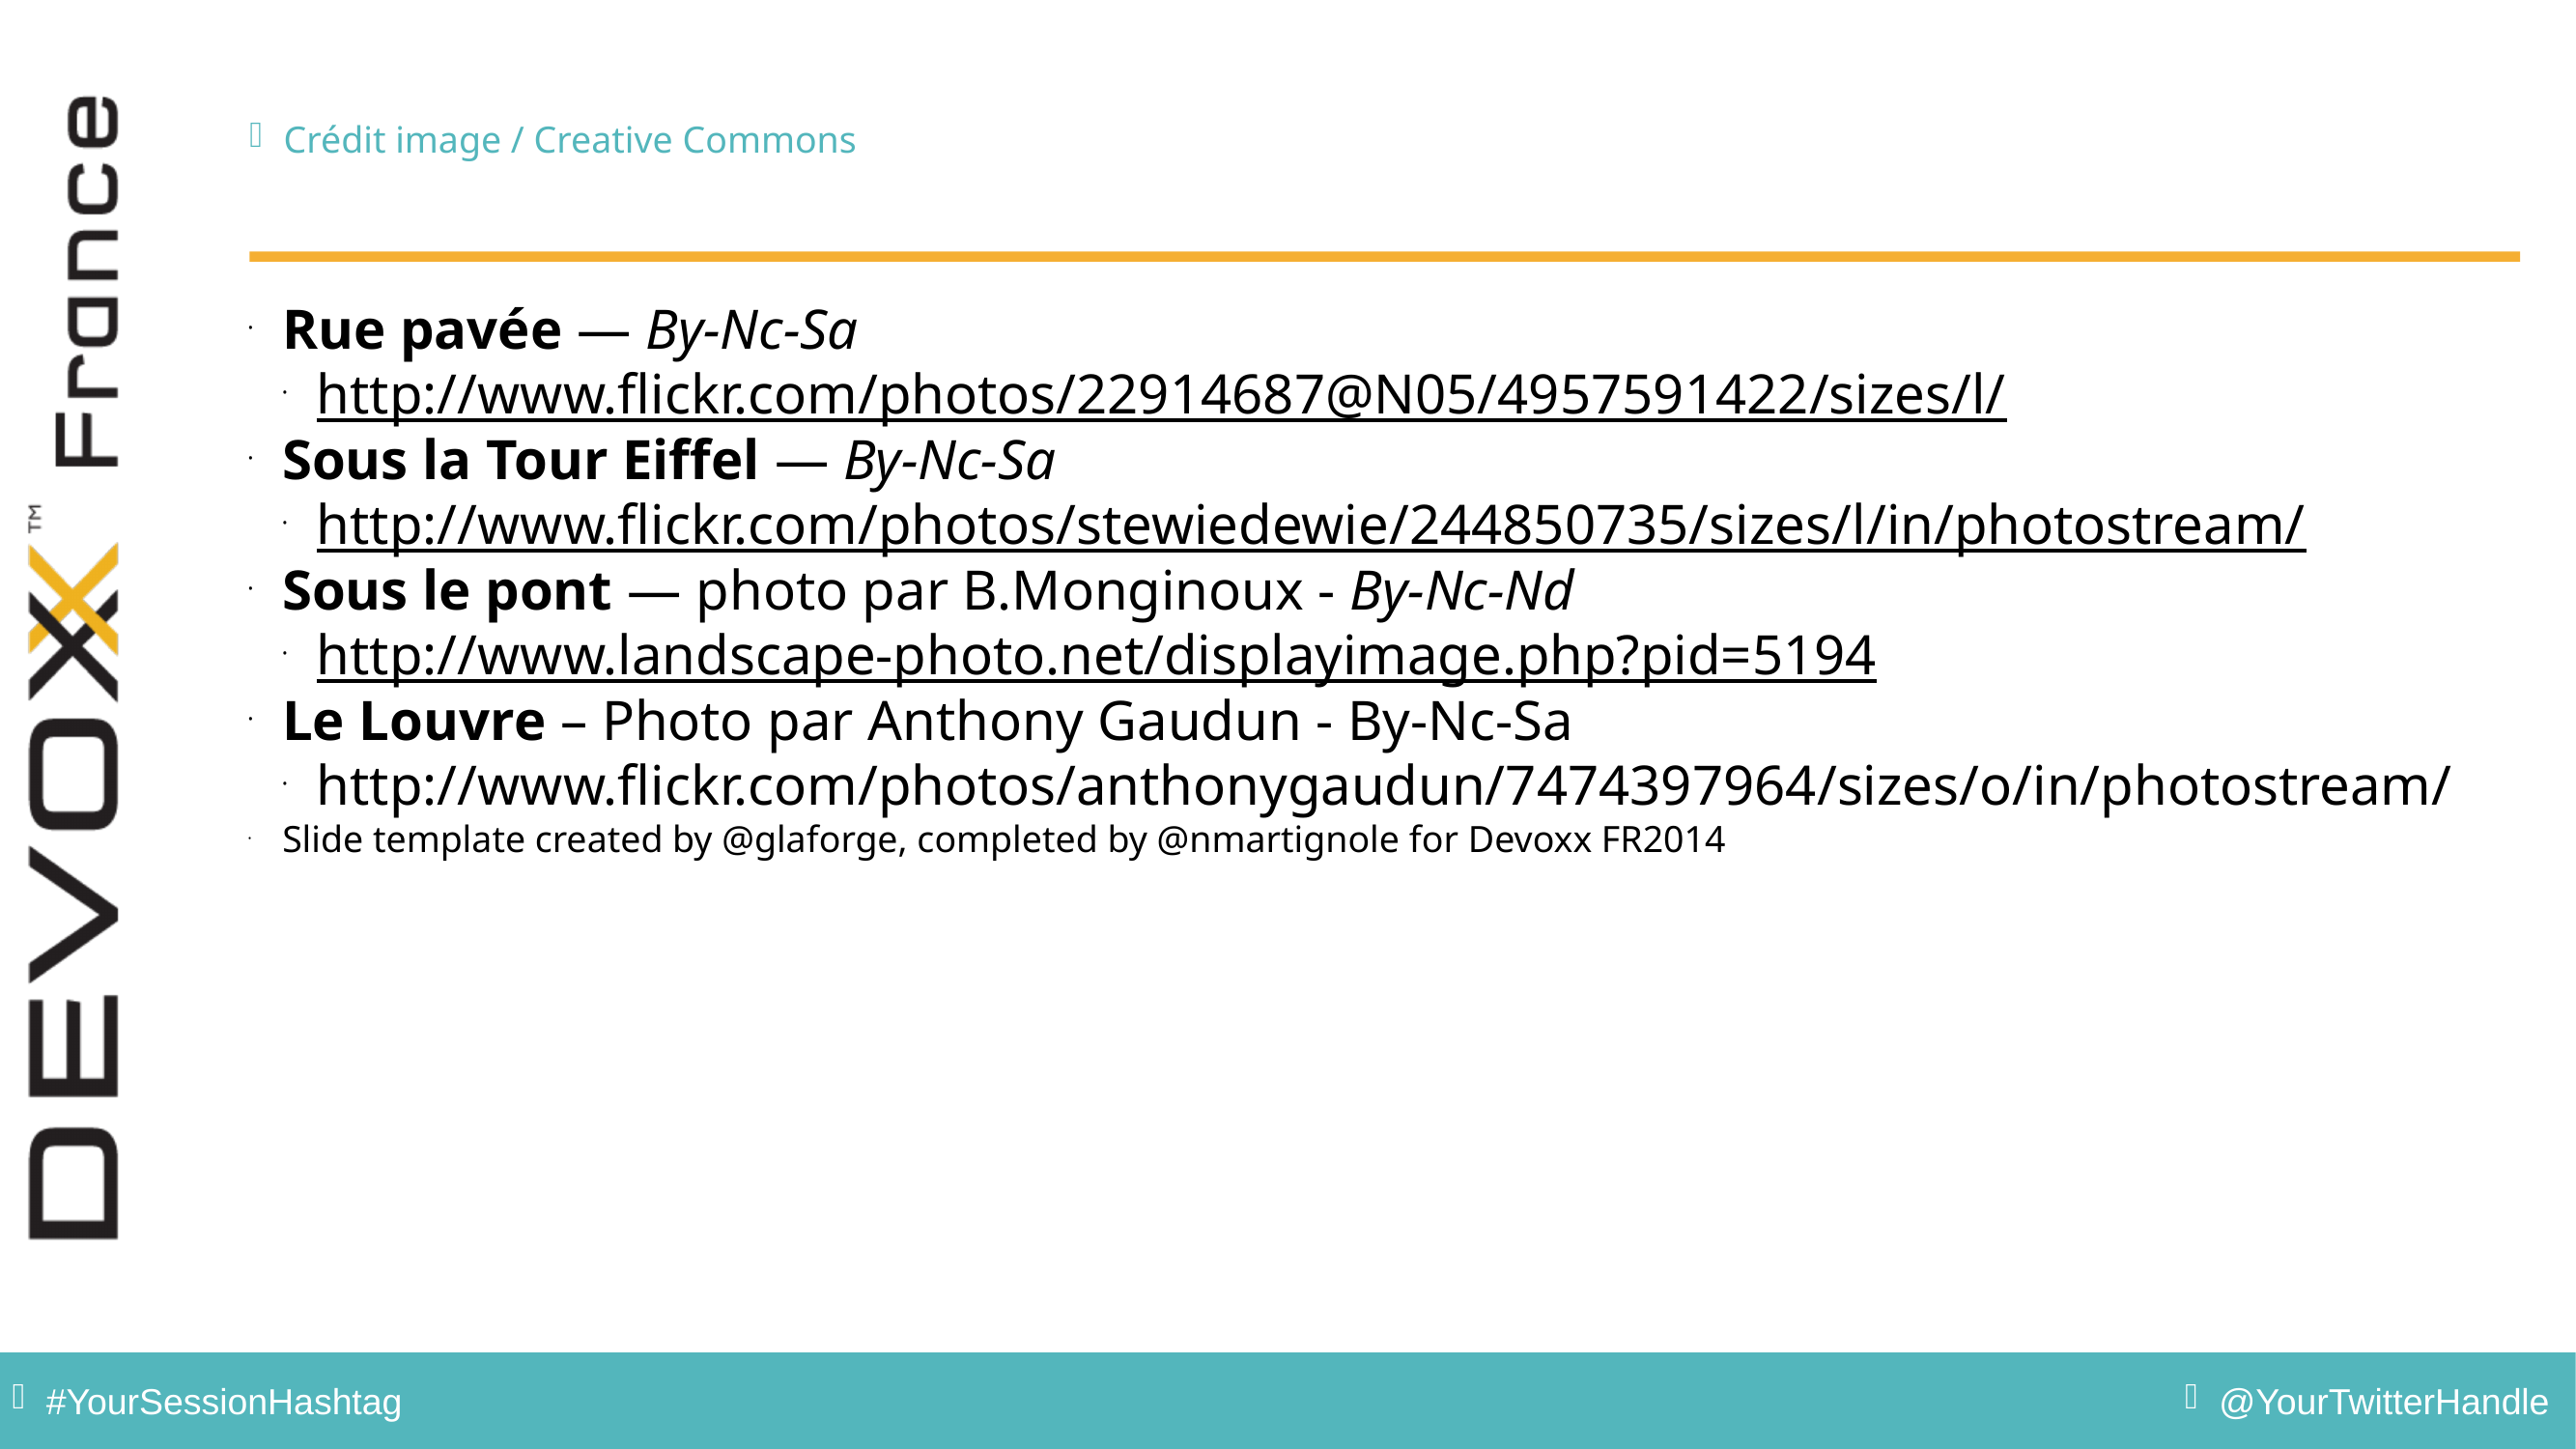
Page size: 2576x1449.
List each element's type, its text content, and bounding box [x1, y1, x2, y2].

text_box [1262, 708, 1313, 741]
picture [0, 74, 141, 1270]
text_box Crédit image / Creative Commons [249, 19, 2520, 258]
text_box Rue pavée — By-Nc-Sa http://www.flickr.com/photos/22914687@N05/4957591422/sizes/l/ Sous la Tour Eiffel — By-Nc-Sa http://www.flickr.com/photos/stewiedewie/244850735/sizes/l/in/photostream/ Sous le pont — photo par B.Monginoux - By-Nc-Nd http://www.landscape-photo.net/displayimage.php?pid=5194 Le Louvre – Photo par Anthony Gaudun - By-Nc-Sa http://www.flickr.com/photos/anthonygaudun/7474397964/sizes/o/in/photostream/ Slide template created by @glaforge, completed by @nmartignole for Devoxx FR2014 [247, 295, 2523, 1316]
